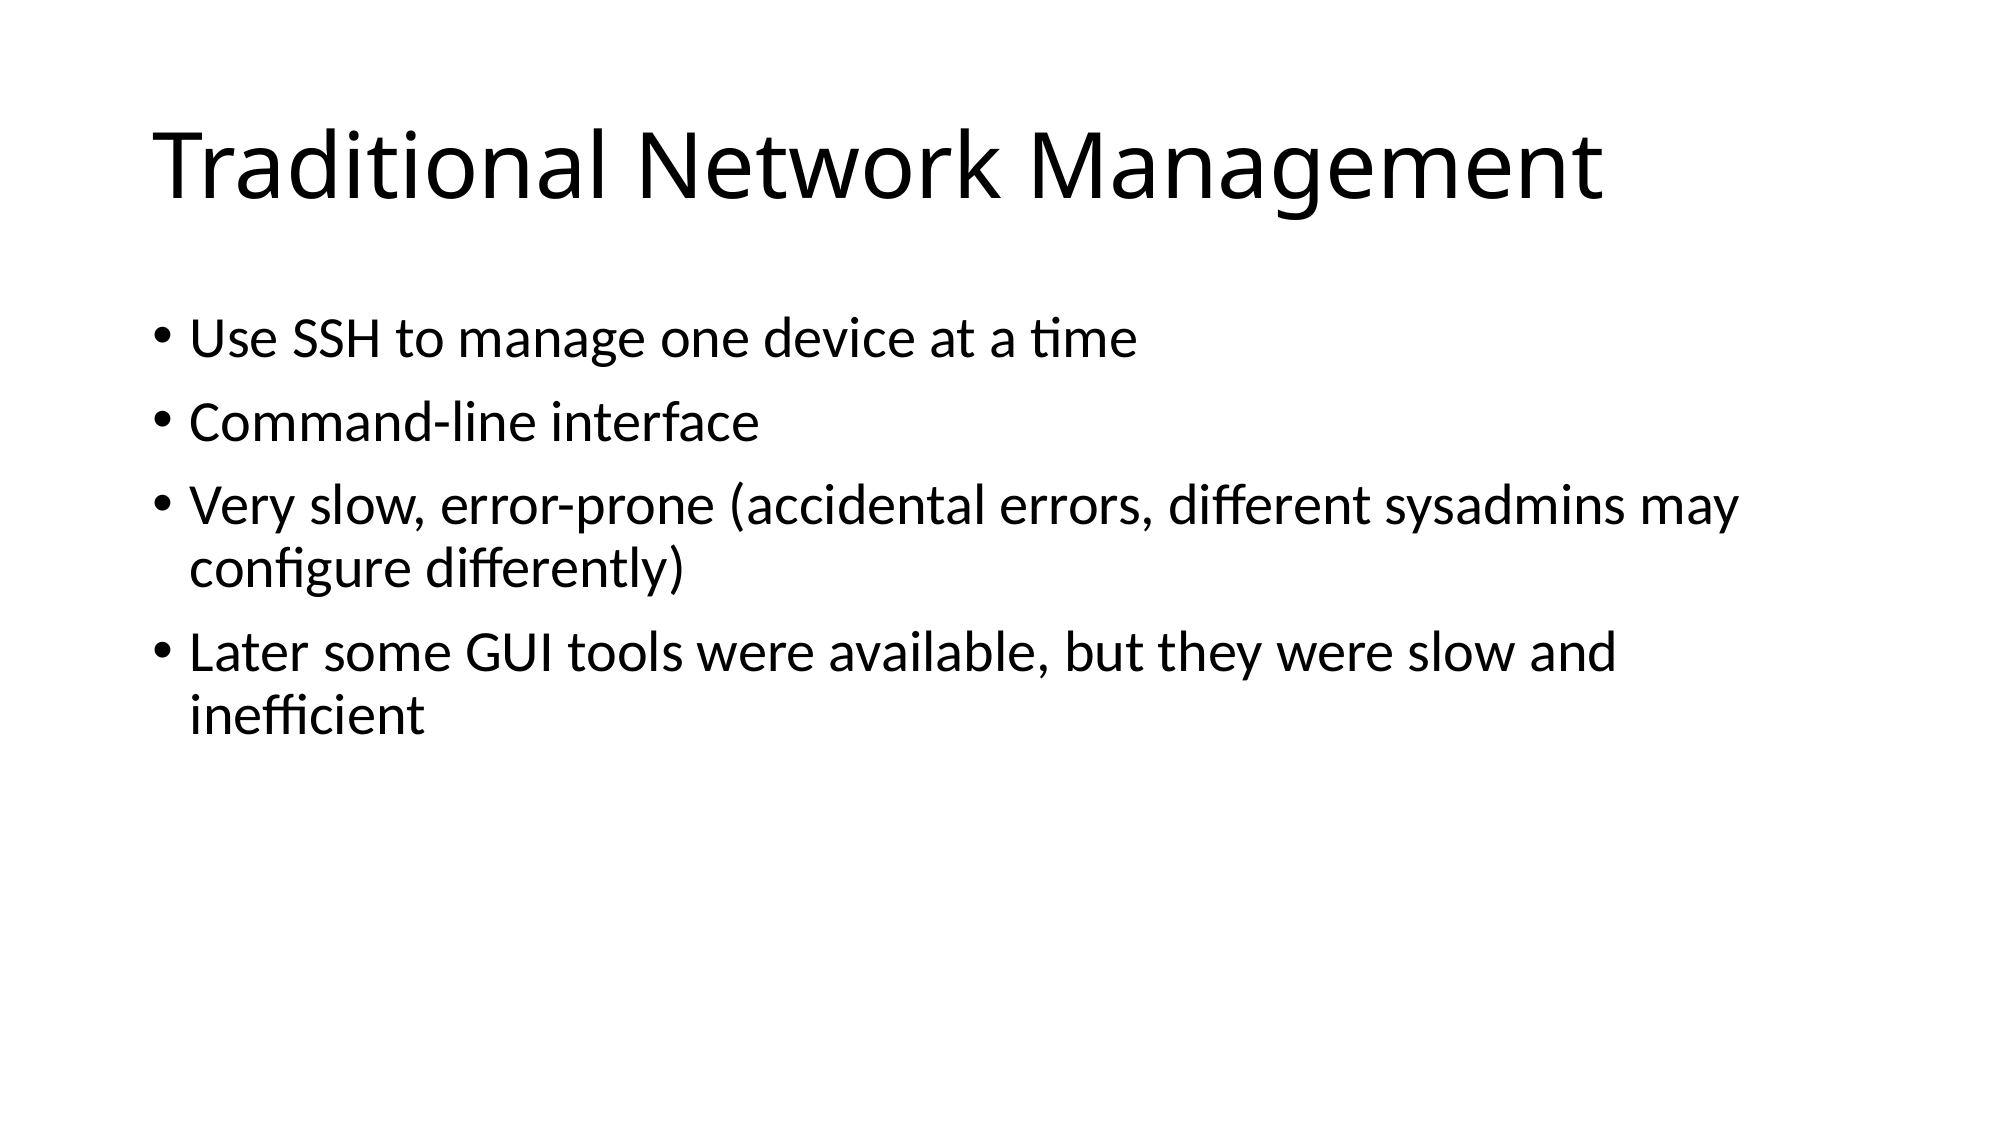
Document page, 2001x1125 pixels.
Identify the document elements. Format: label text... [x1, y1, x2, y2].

title Traditional Network Management [137, 59, 1863, 278]
list Use SSH to manage one device at a time Command-line interface Very slow, error-prone (accidental errors, different sysadmins may configure differently) Later some GUI tools were available, but they were slow and inefficient [137, 299, 1863, 1014]
